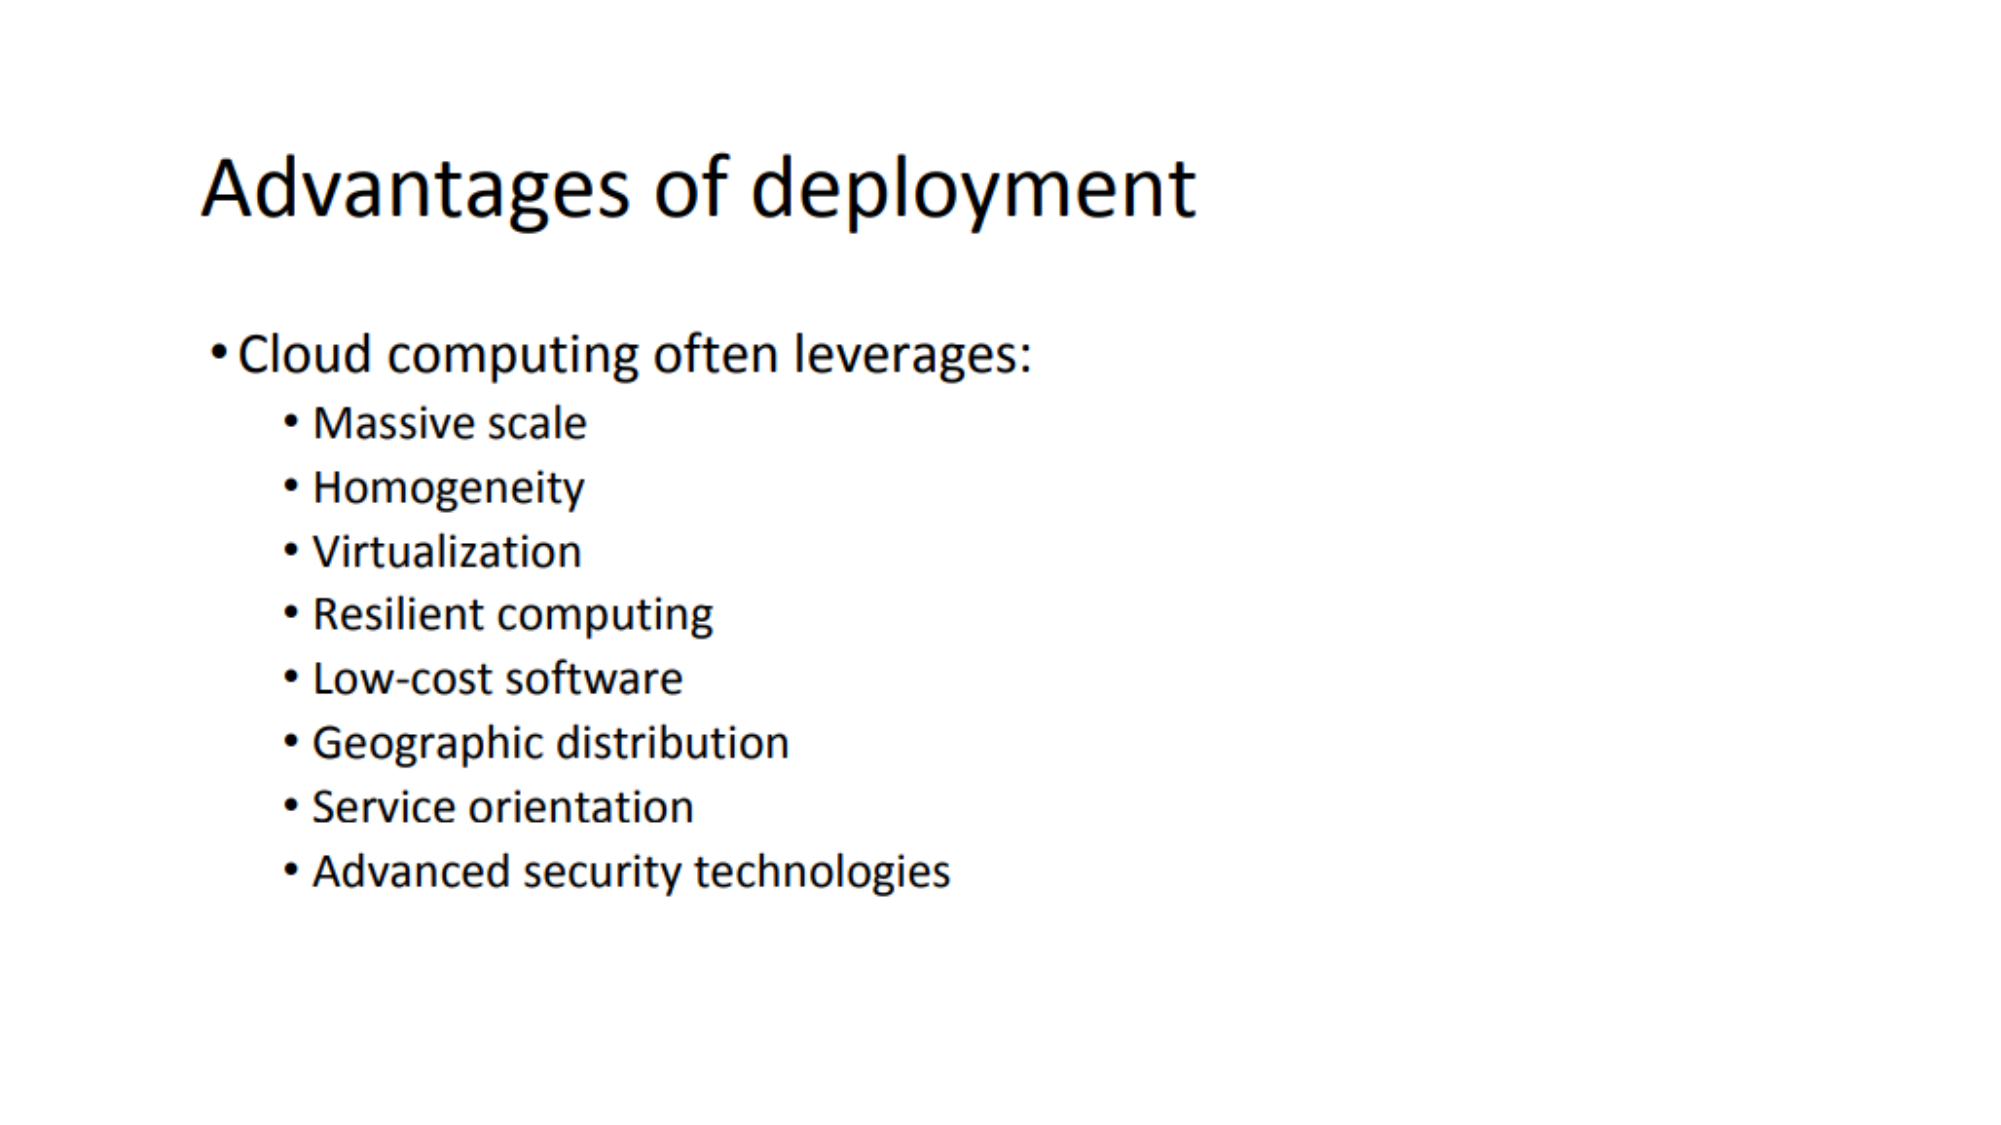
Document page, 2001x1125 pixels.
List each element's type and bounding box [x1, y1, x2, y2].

picture [147, 80, 1689, 930]
